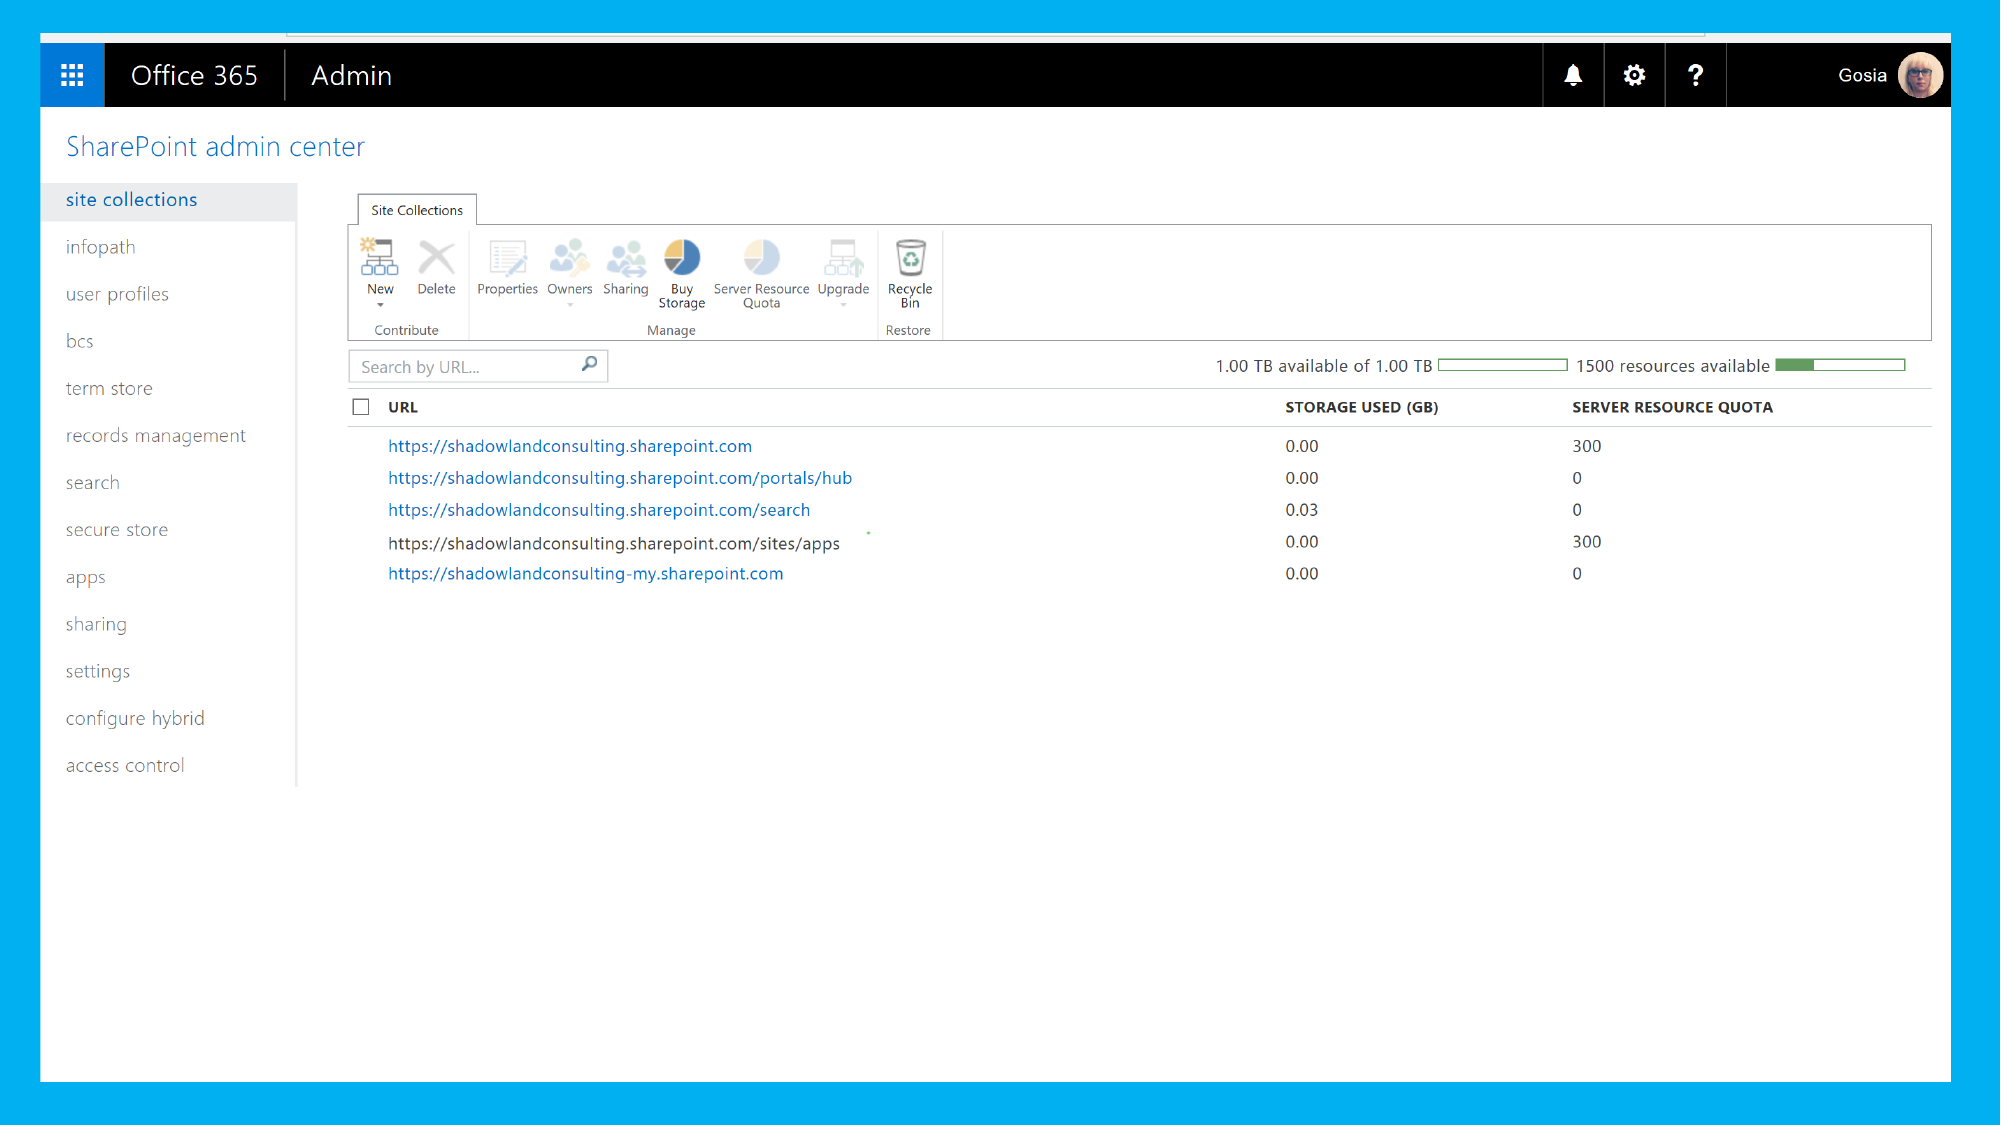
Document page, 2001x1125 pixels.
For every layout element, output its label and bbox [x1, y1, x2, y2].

picture [41, 34, 1950, 1081]
